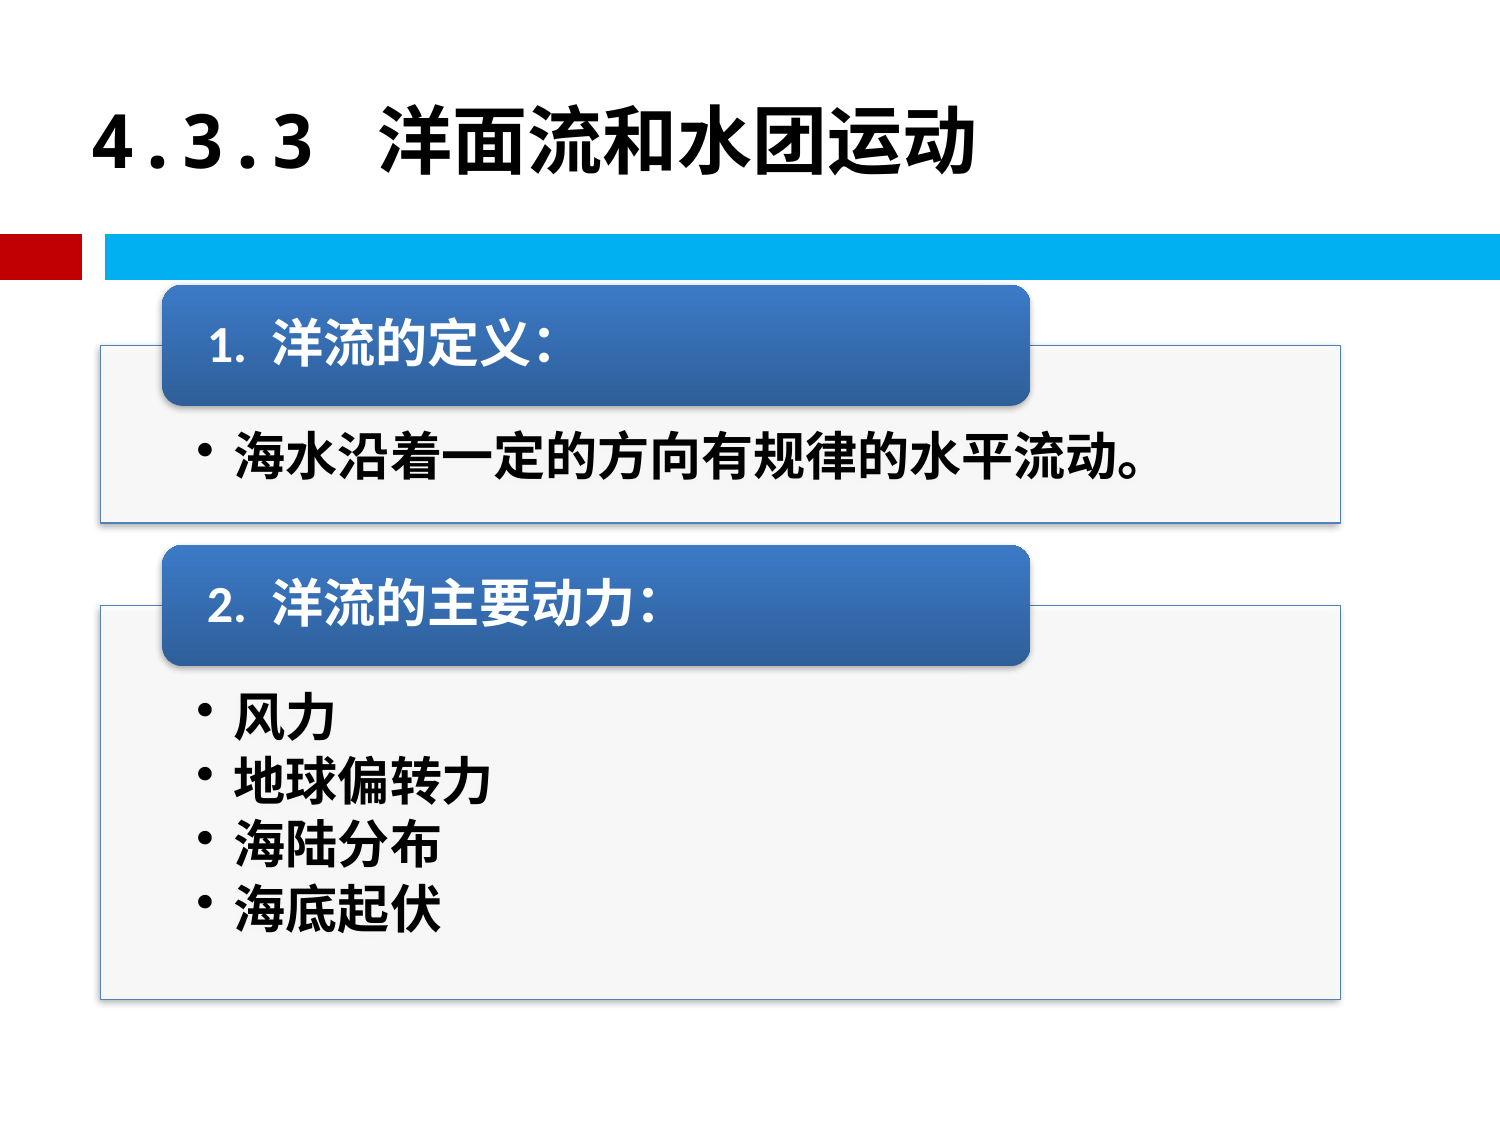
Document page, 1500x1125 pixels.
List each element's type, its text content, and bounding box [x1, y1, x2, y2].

title 4.3.3 洋面流和水团运动 [74, 44, 1426, 233]
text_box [100, 278, 1341, 1006]
